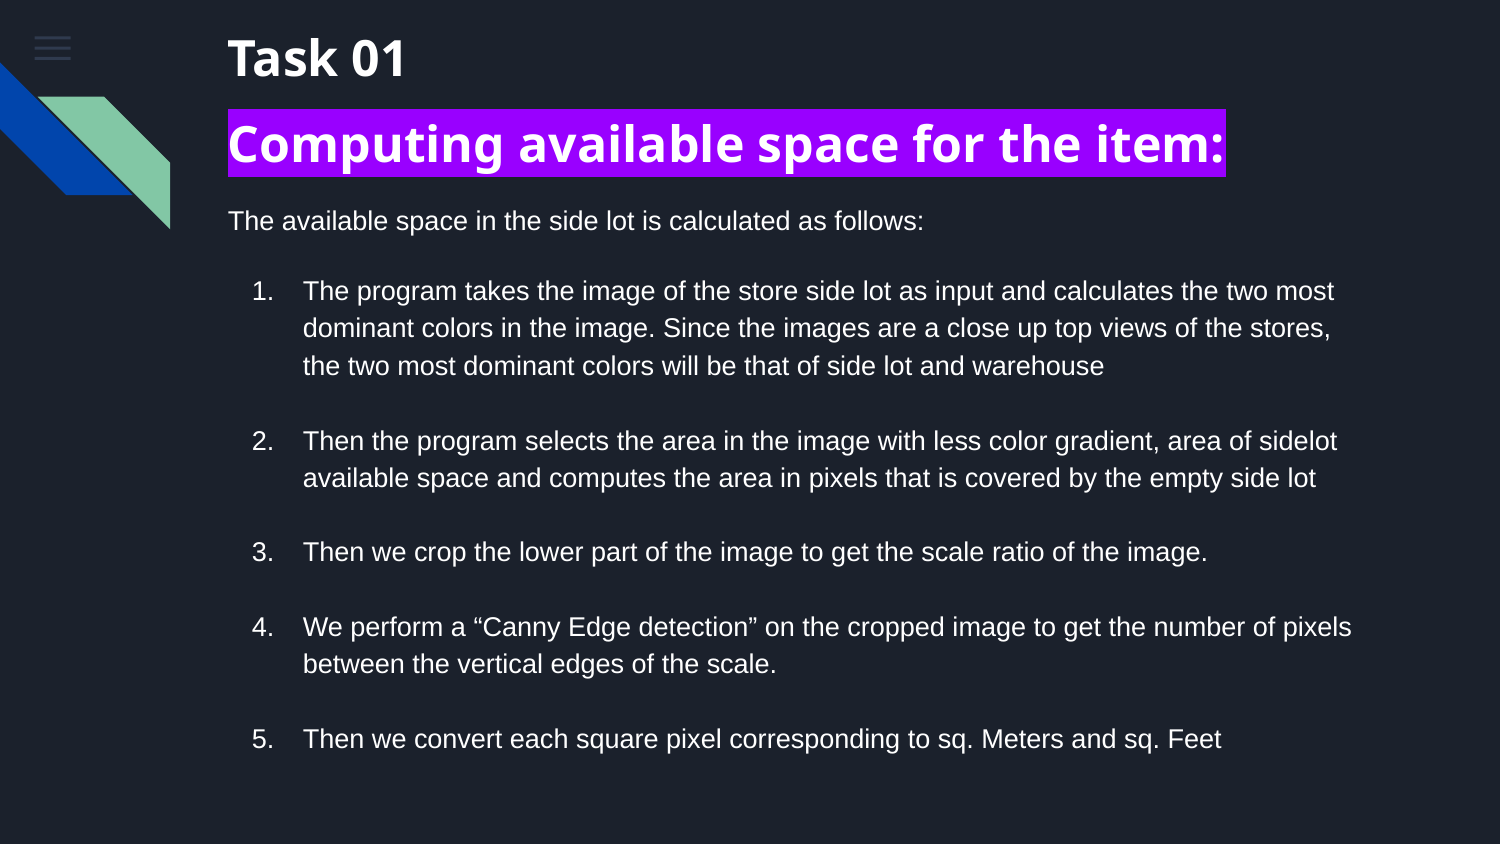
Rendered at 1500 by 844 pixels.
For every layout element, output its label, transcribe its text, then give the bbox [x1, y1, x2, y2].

title Task 01 [212, 11, 1368, 93]
list The available space in the side lot is calculated as follows: The program takes the image of the store side lot as input and calculates the two most dominant colors in the image. Since the images are a close up top views of the stores, the two most dominant colors will be that of side lot and warehouse Then the program selects the area in the image with less color gradient, area of sidelot available space and computes the area in pixels that is covered by the empty side lot Then we crop the lower part of the image to get the scale ratio of the image. We perform a “Canny Edge detection” on the cropped image to get the number of pixels between the vertical edges of the scale. Then we convert each square pixel corresponding to sq. Meters and sq. Feet [212, 183, 1368, 769]
title Computing available space for the item: [212, 97, 1368, 178]
